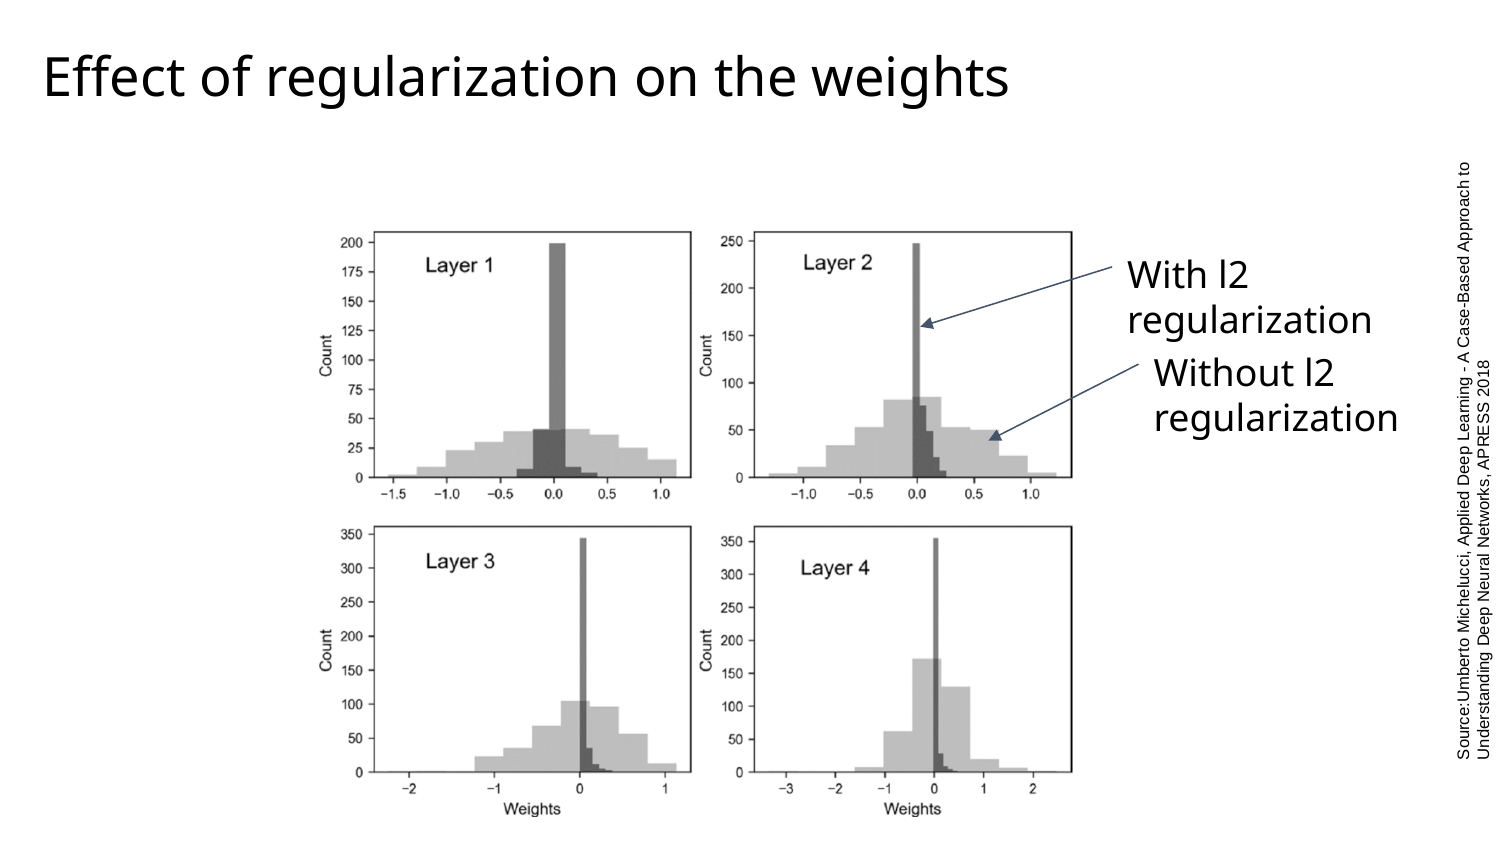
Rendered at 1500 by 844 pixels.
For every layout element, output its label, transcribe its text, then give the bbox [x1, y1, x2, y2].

text_box Without l2 regularization [1138, 333, 1445, 395]
picture [289, 212, 1092, 829]
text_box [920, 266, 1113, 327]
text_box Source:Umberto Michelucci, Applied Deep Learning - A Case-Based Approach to Understanding Deep Neural Networks, APRESS 2018 [1445, 131, 1495, 768]
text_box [988, 364, 1139, 441]
text_box With l2 regularization [1112, 236, 1445, 298]
title Effect of regularization on the weights [27, 34, 1289, 123]
